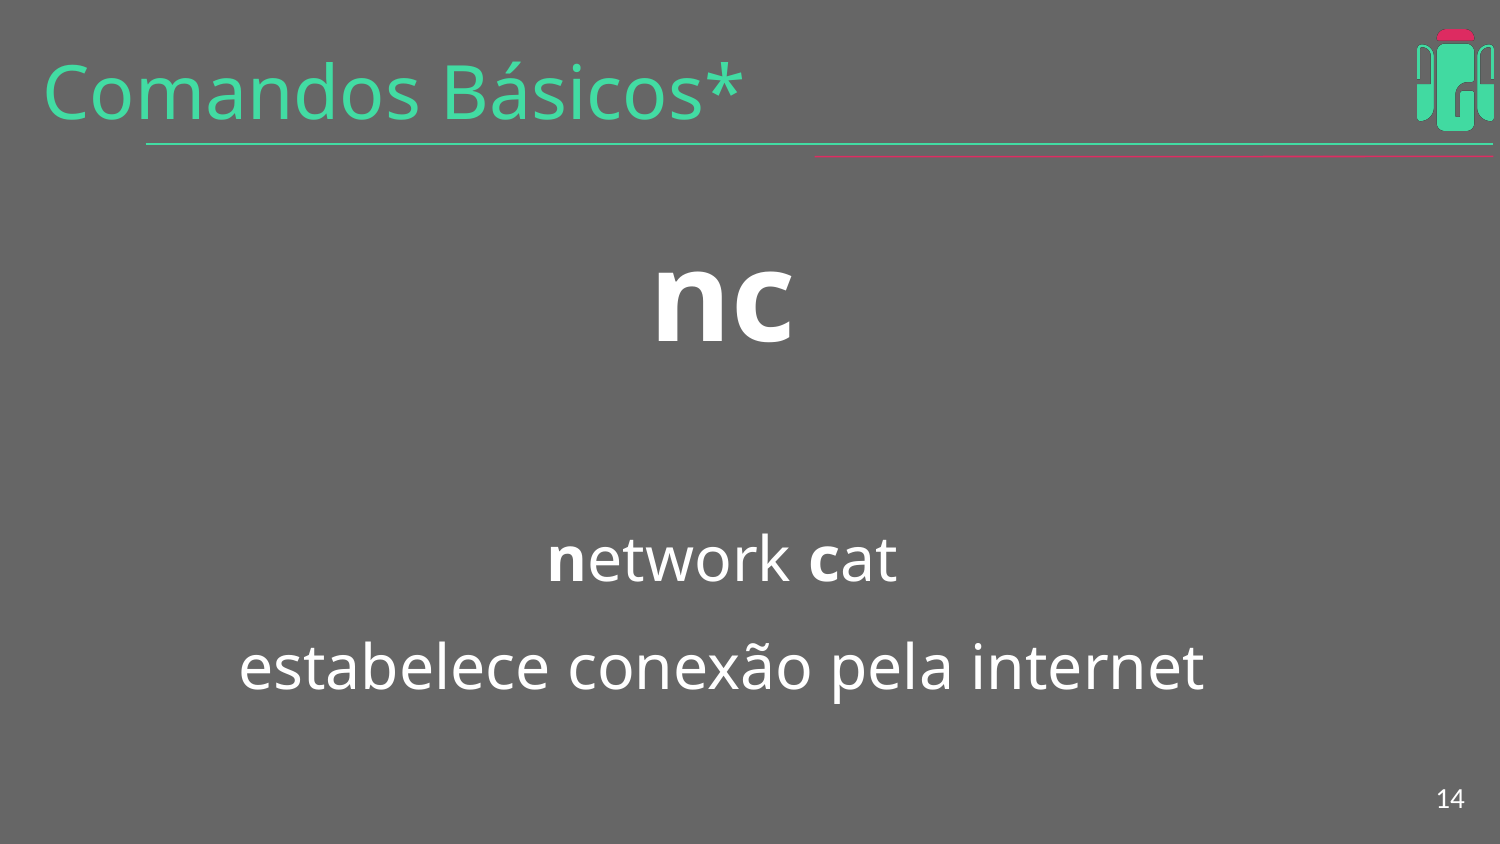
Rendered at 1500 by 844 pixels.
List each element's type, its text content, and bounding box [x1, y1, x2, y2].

picture [1417, 29, 1494, 131]
list nc network cat estabelece conexão pela internet [27, 178, 1418, 794]
title Comandos Básicos* [27, 29, 1374, 131]
slide_number ‹#› [1389, 764, 1480, 830]
